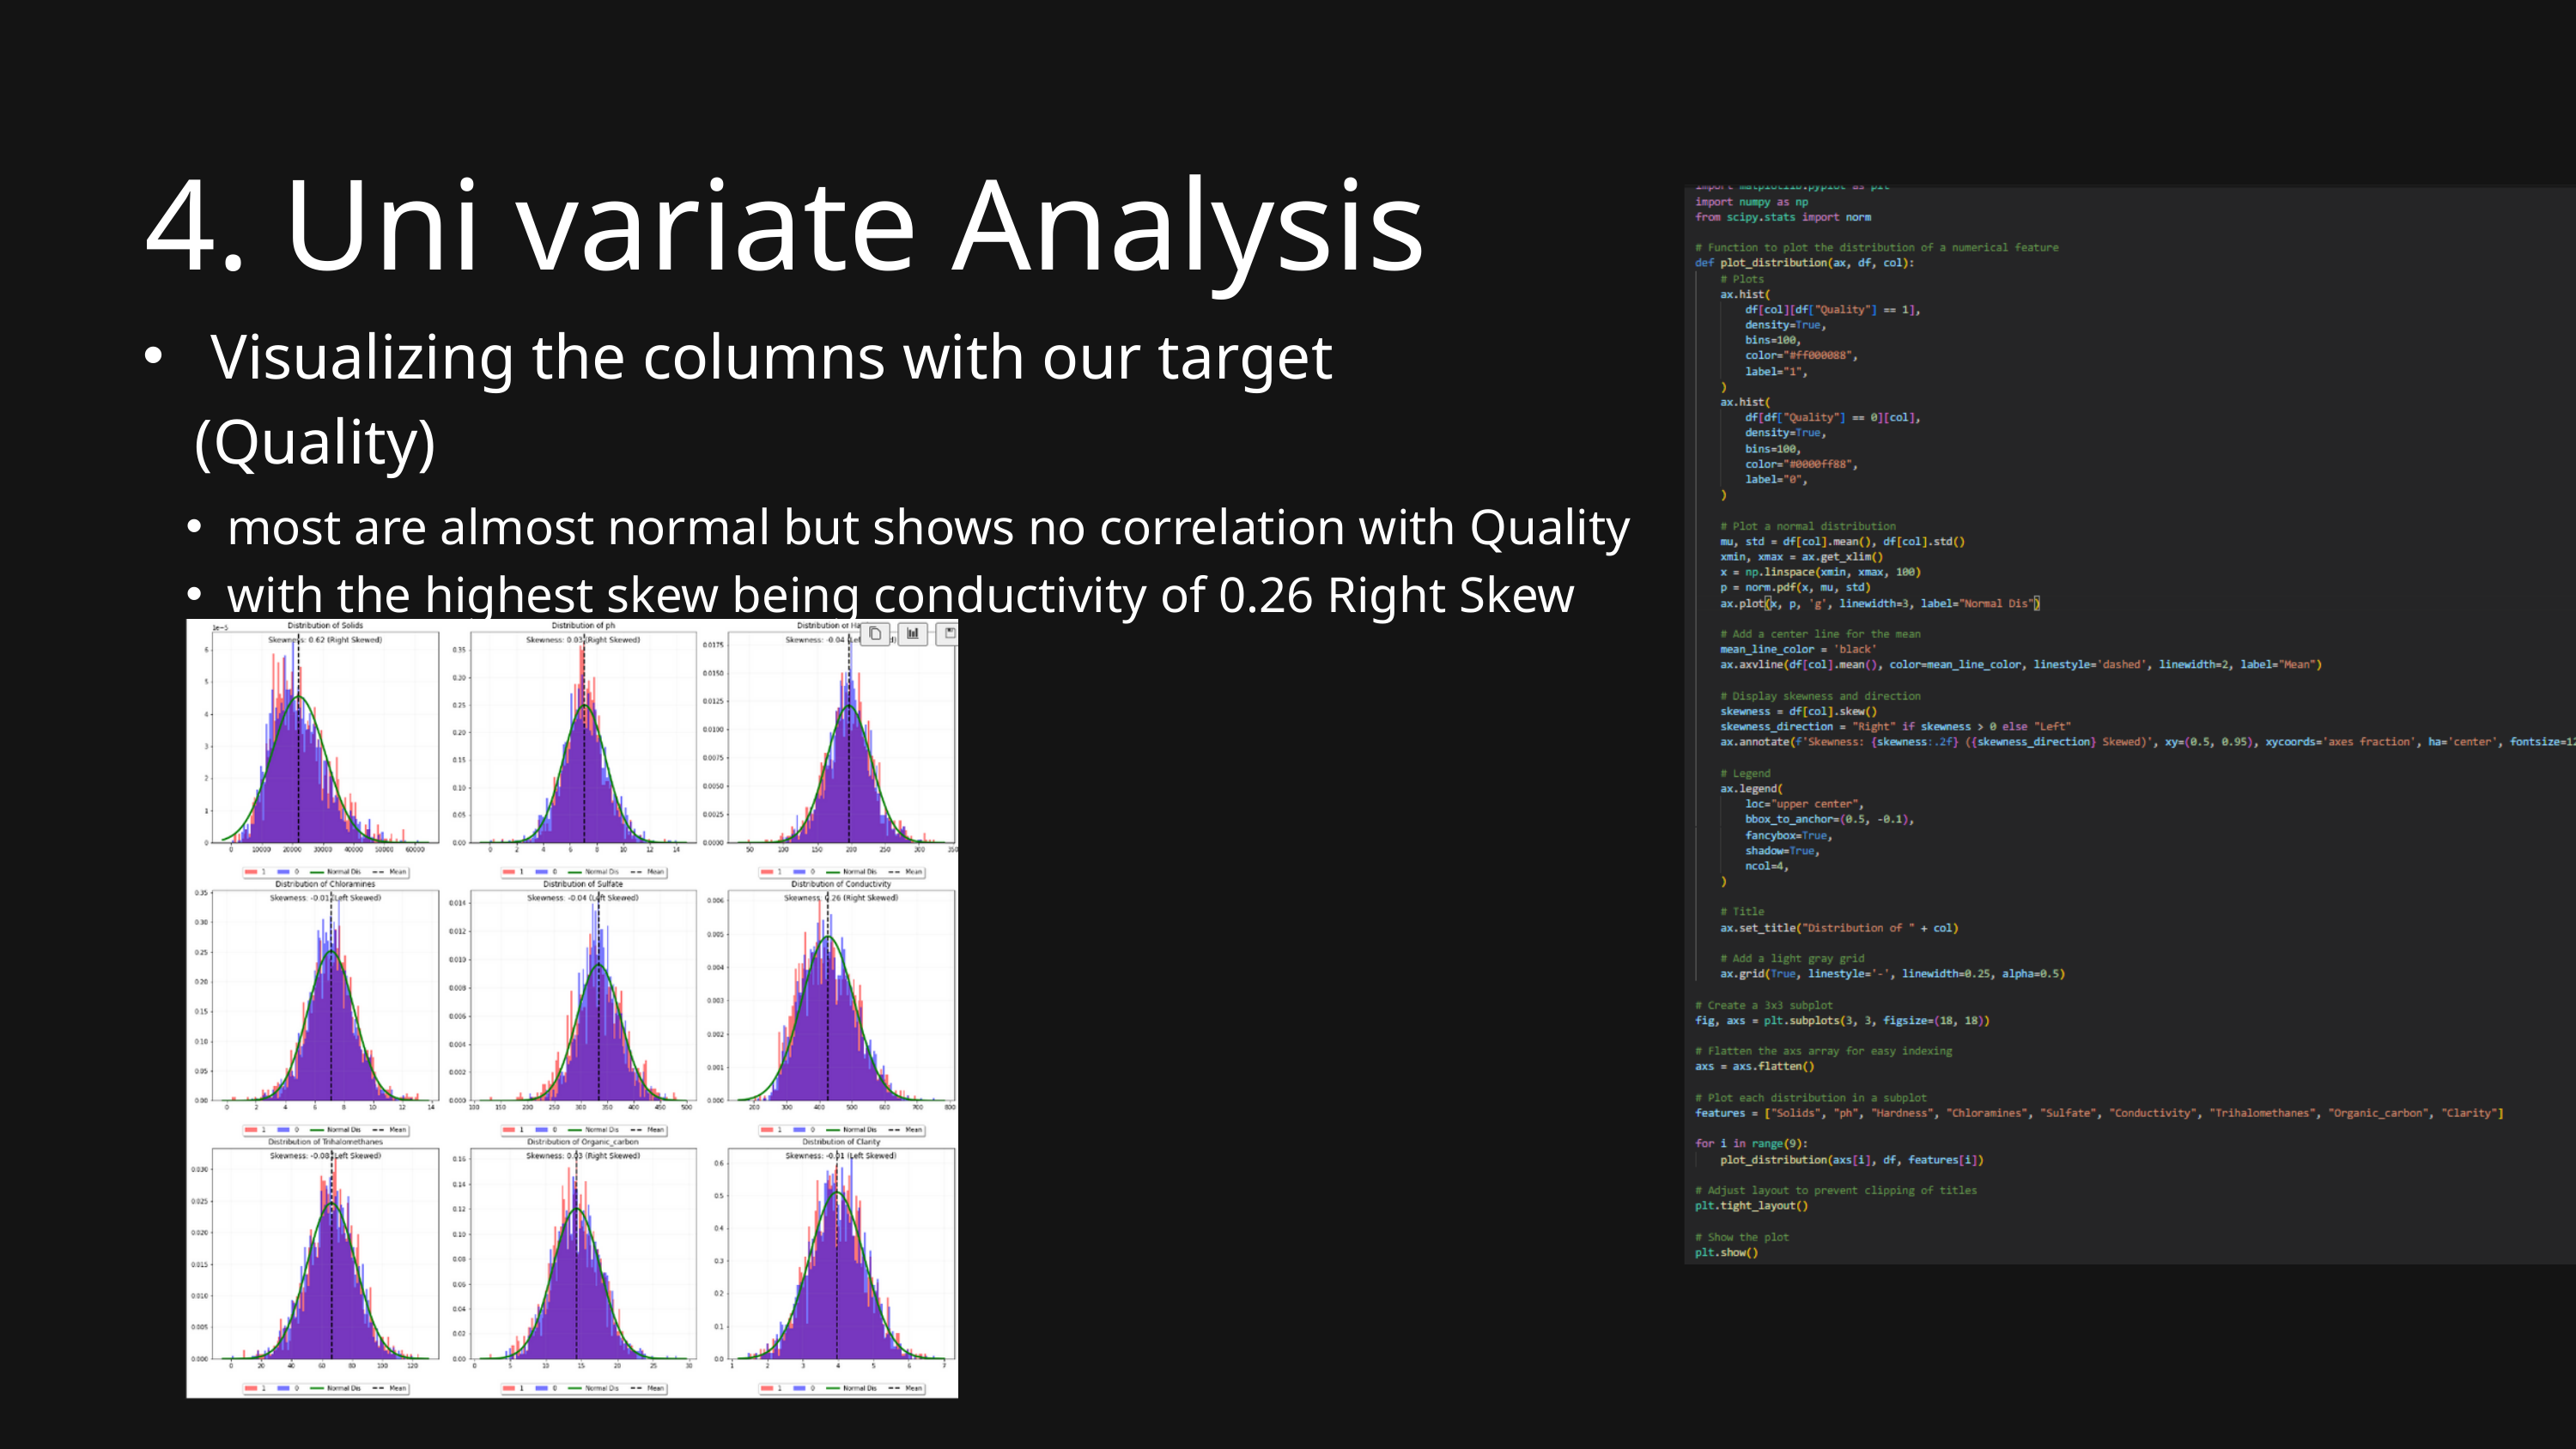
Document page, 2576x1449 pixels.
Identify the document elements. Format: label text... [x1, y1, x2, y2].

text_box Visualizing the columns with our target (Quality) [90, 305, 1441, 476]
text_box most are almost normal but shows no correlation with Quality with the highest skew being conductivity of 0.26 Right Skew [144, 487, 1665, 622]
text_box [1684, 185, 2576, 1264]
text_box 4. Uni variate Analysis [144, 144, 1685, 295]
text_box [184, 622, 958, 1399]
